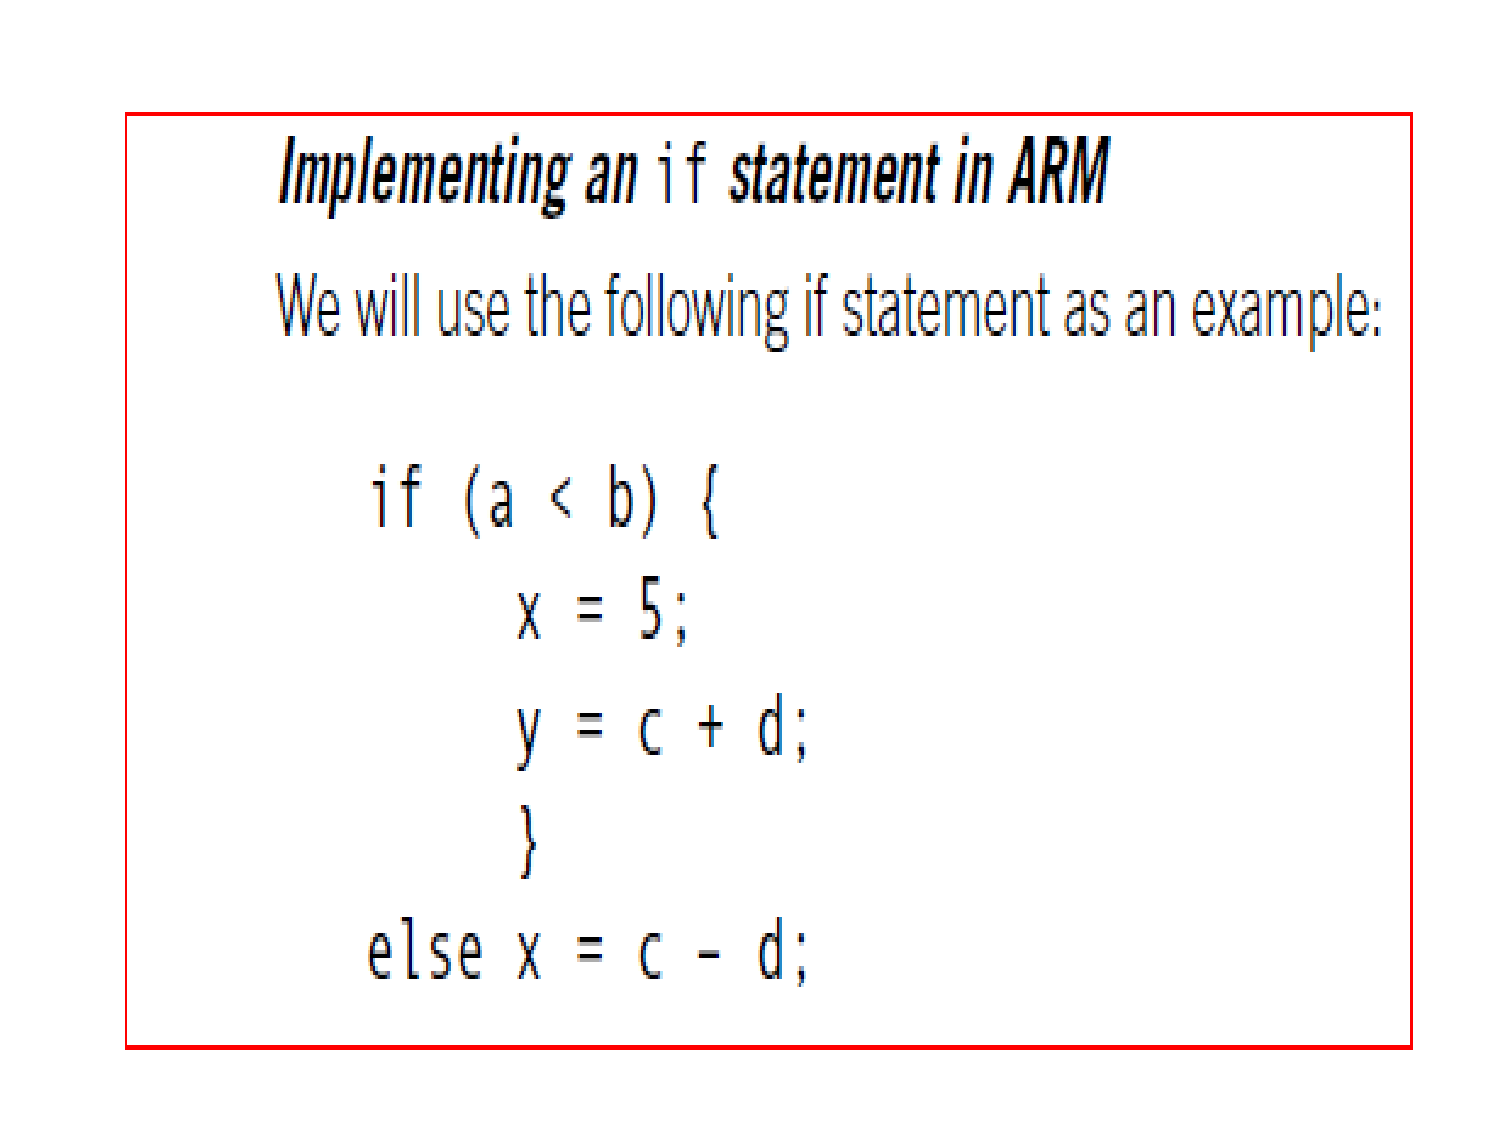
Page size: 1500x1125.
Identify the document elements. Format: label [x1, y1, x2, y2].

list [124, 112, 1413, 1051]
